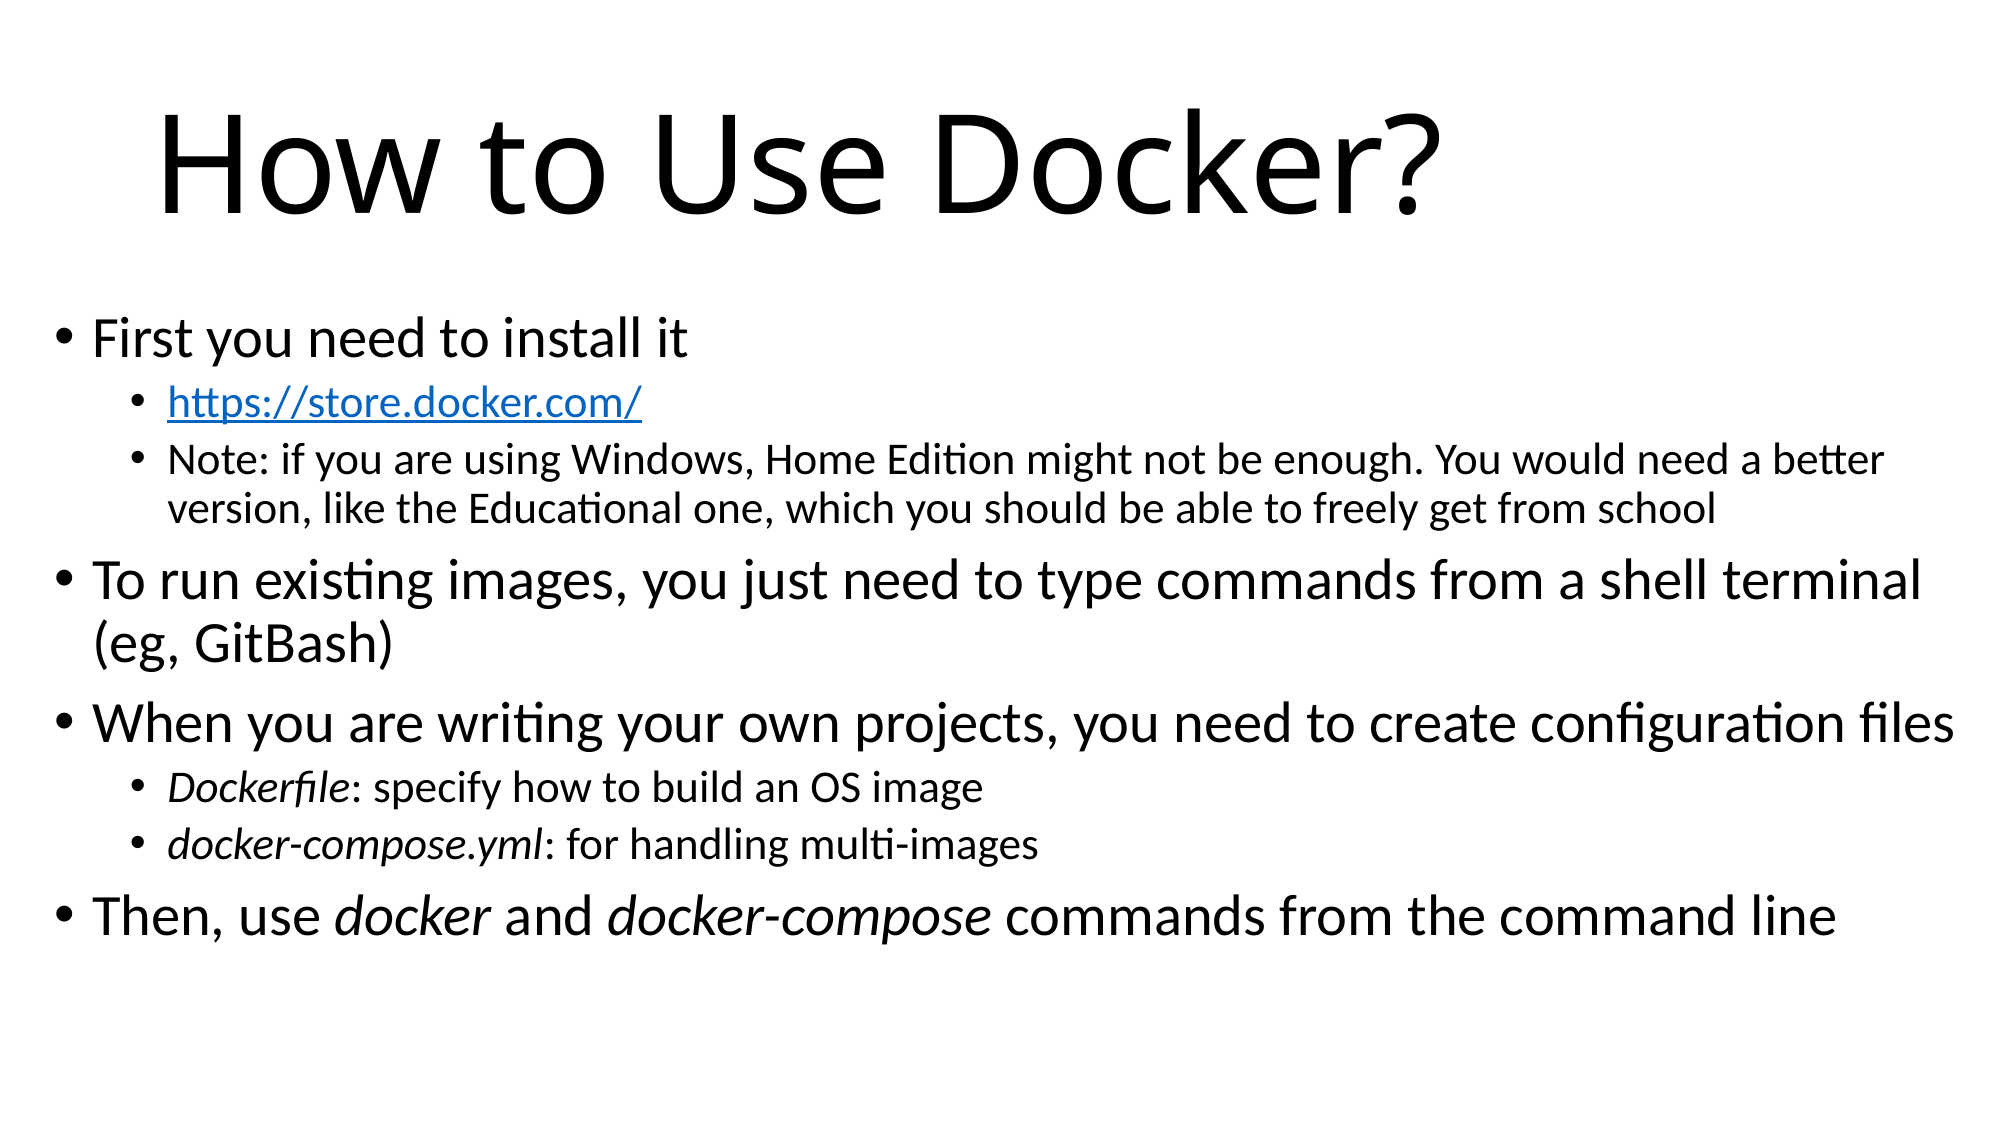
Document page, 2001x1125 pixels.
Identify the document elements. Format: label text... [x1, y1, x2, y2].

list First you need to install it https://store.docker.com/ Note: if you are using Windows, Home Edition might not be enough. You would need a better version, like the Educational one, which you should be able to freely get from school To run existing images, you just need to type commands from a shell terminal (eg, GitBash) When you are writing your own projects, you need to create configuration files Dockerfile: specify how to build an OS image docker-compose.yml: for handling multi-images Then, use docker and docker-compose commands from the command line [39, 299, 1974, 1014]
title How to Use Docker? [137, 59, 1863, 278]
